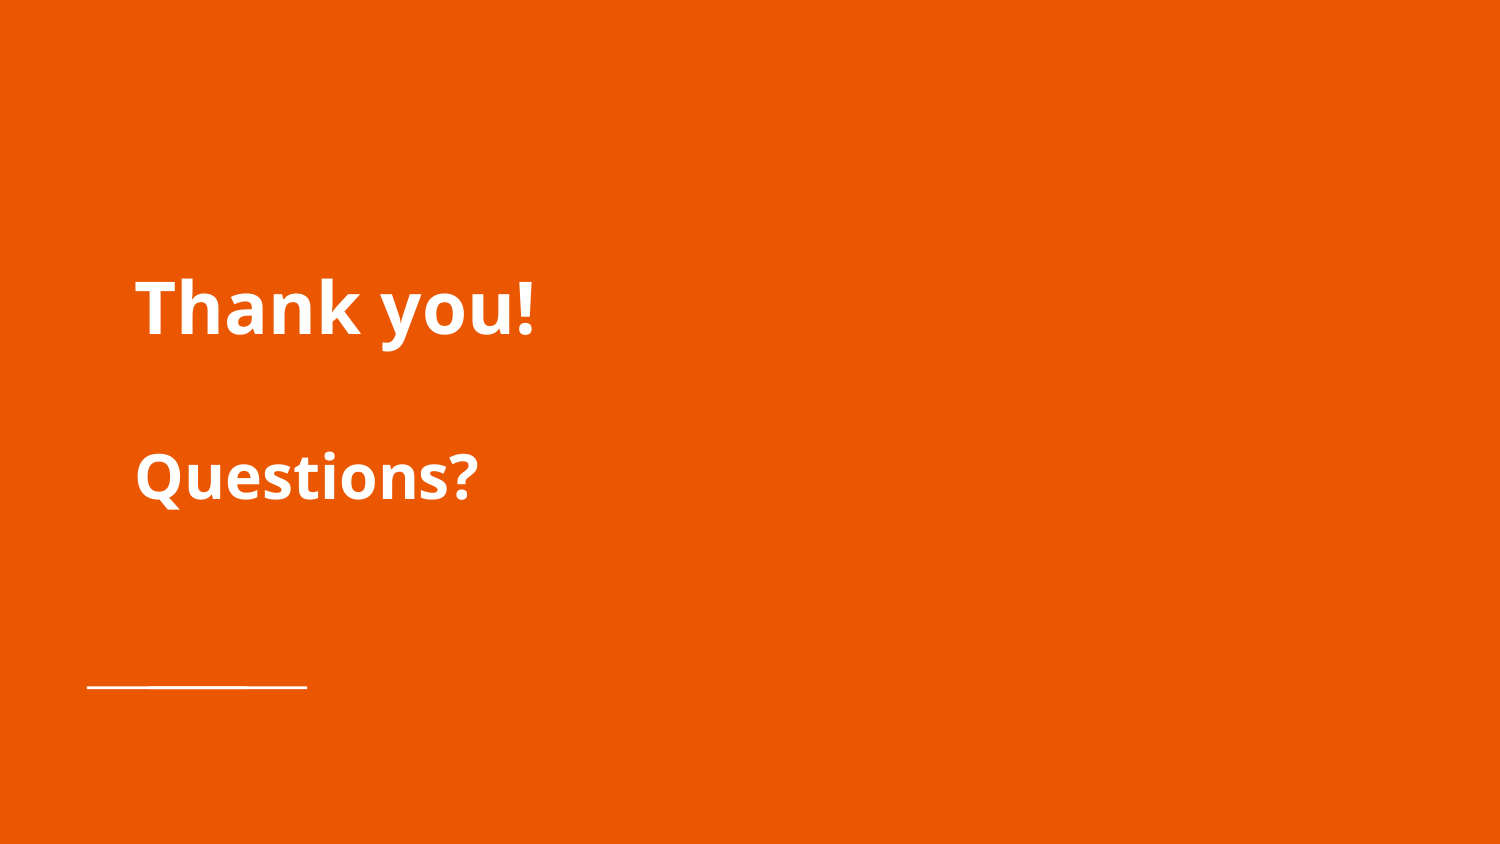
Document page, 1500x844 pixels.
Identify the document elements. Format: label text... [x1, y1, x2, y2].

title Thank you! Questions? [119, 141, 1272, 632]
